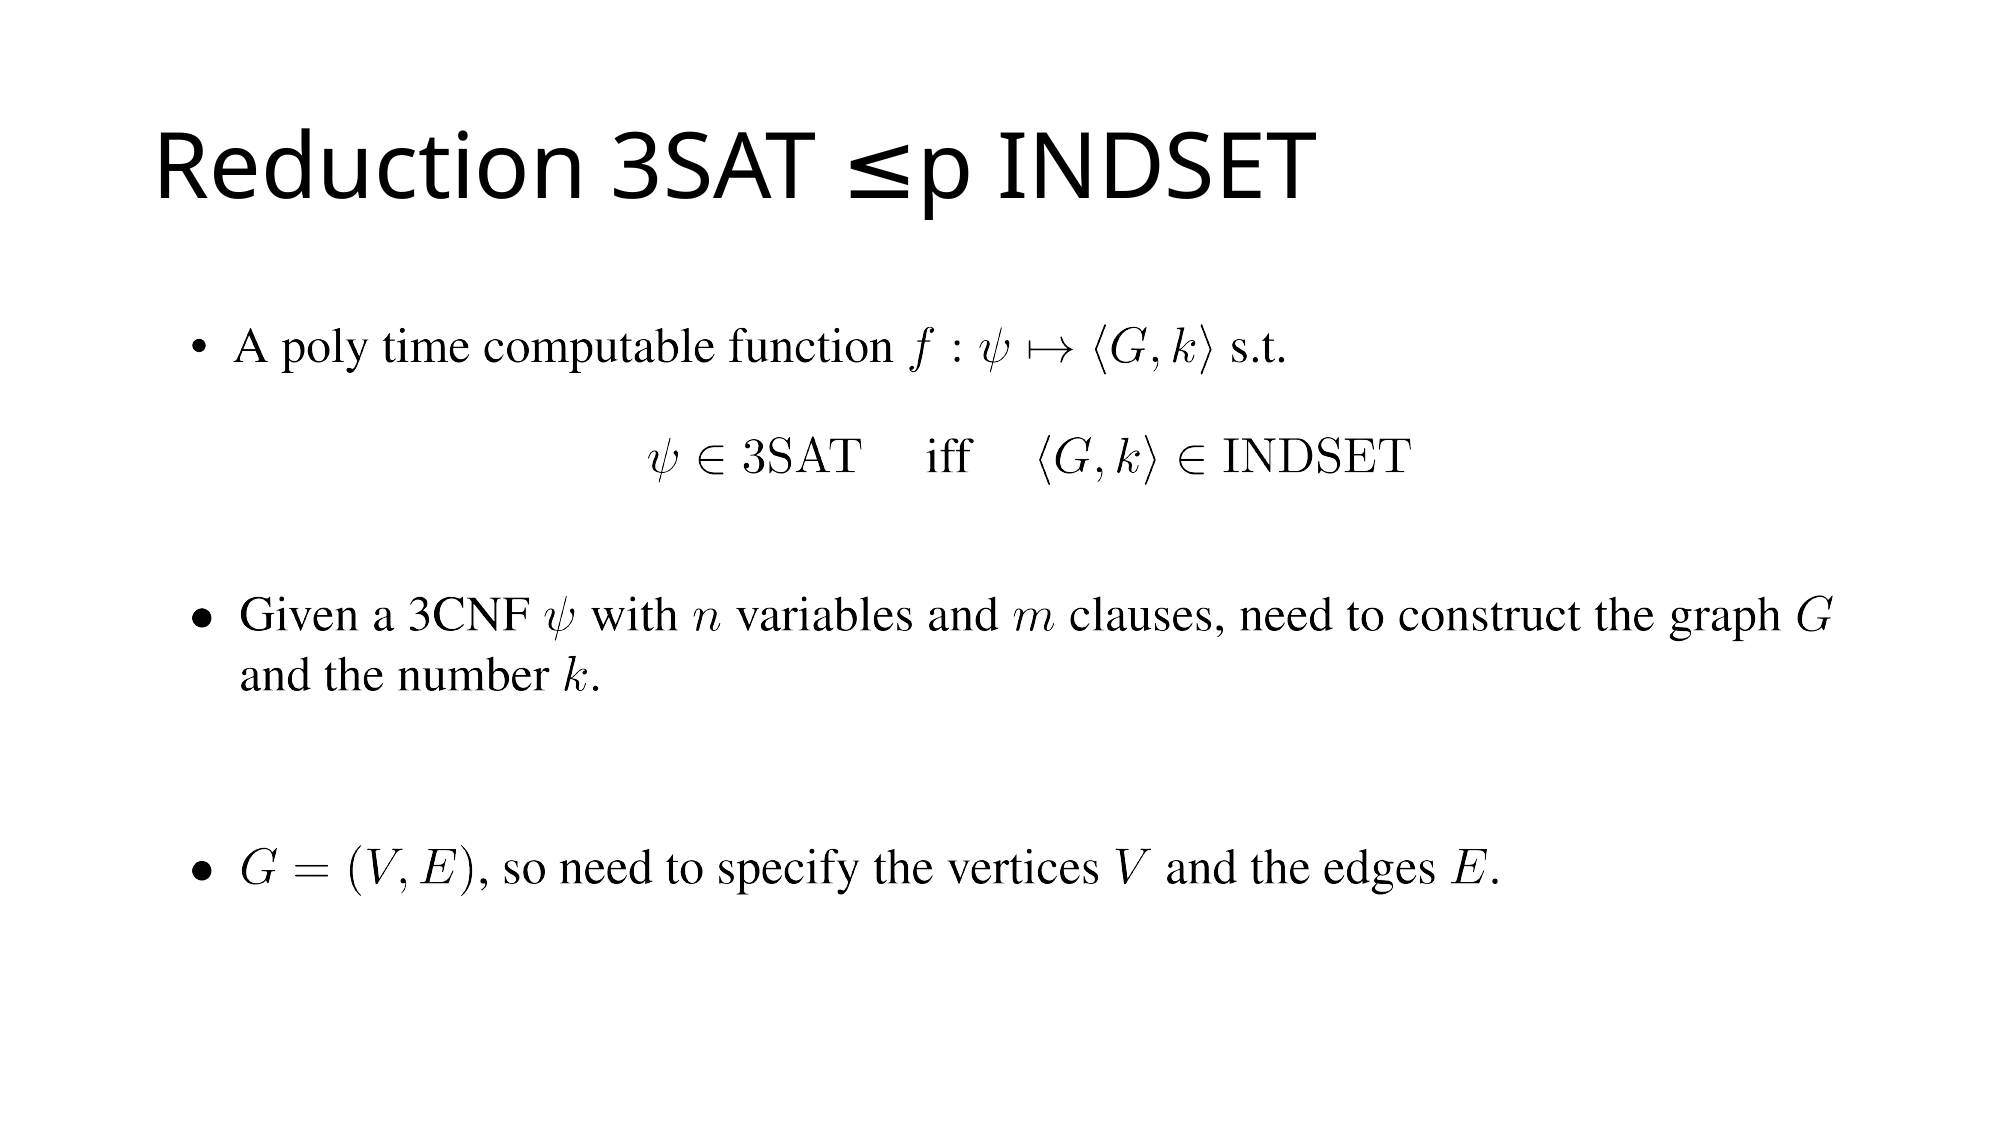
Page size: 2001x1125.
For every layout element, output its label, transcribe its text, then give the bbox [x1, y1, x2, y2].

picture [192, 595, 1833, 691]
title Reduction 3SAT ≤p INDSET [137, 59, 1863, 278]
picture [192, 324, 1411, 485]
picture [192, 845, 1498, 896]
